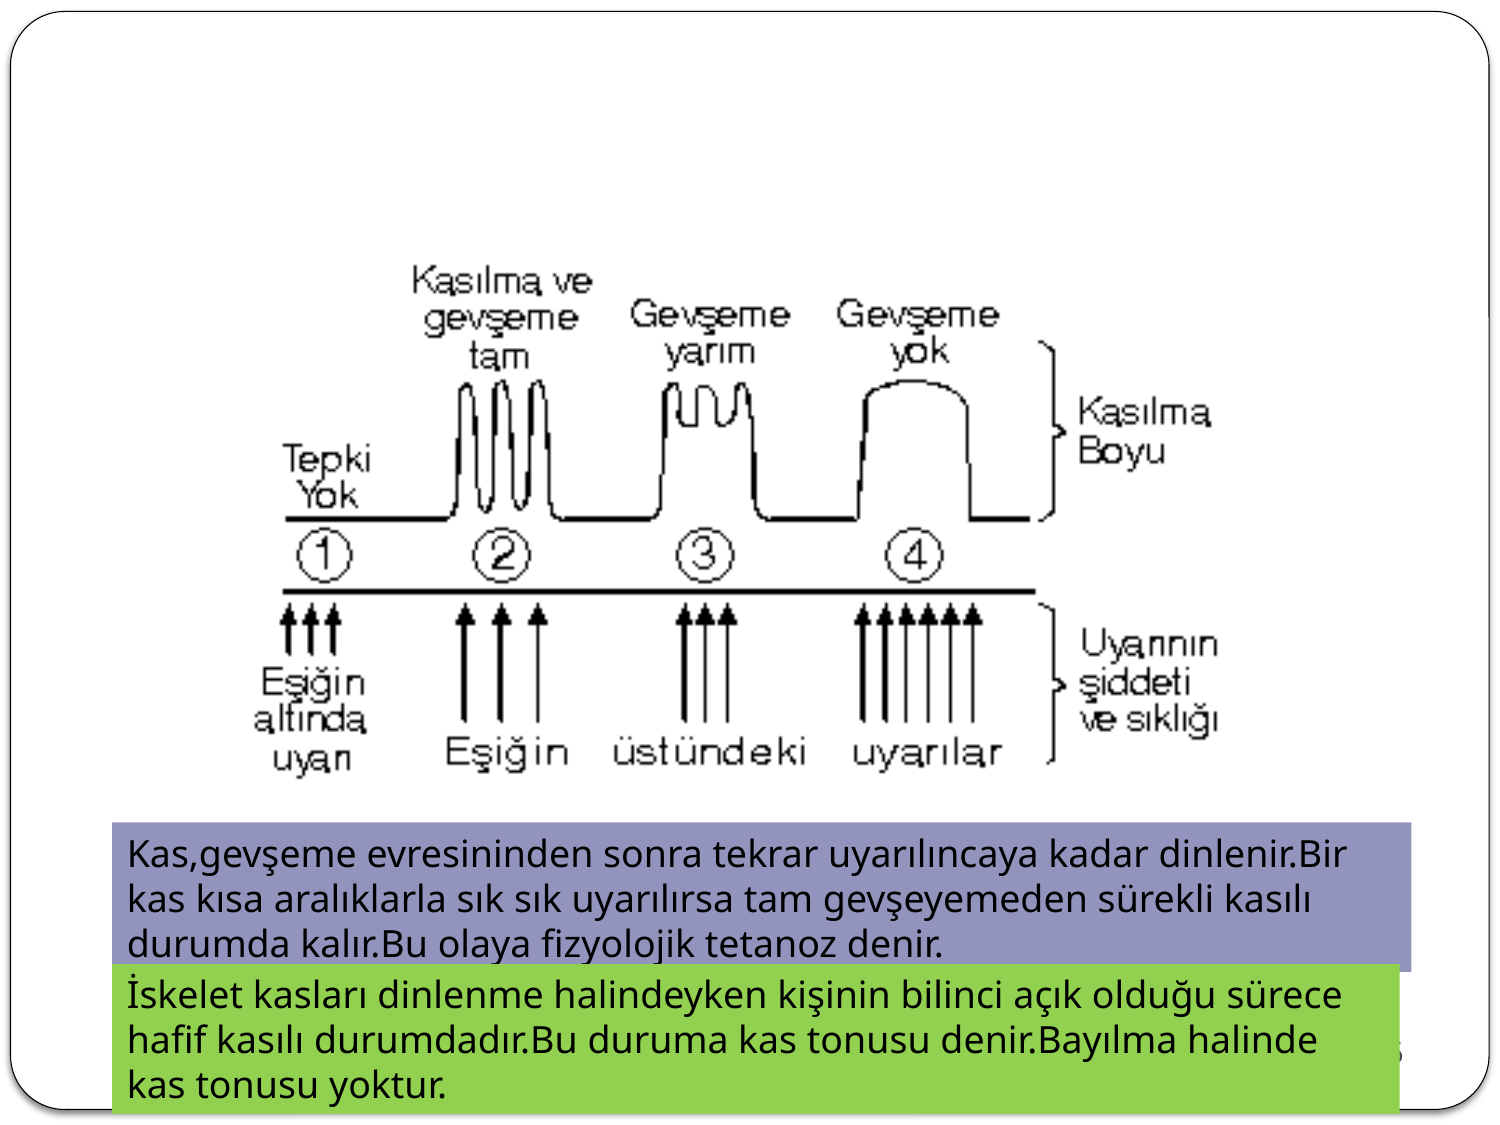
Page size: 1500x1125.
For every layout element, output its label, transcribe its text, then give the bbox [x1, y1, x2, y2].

text_box Kas,gevşeme evresininden sonra tekrar uyarılıncaya kadar dinlenir.Bir kas kısa aralıklarla sık sık uyarılırsa tam gevşeyemeden sürekli kasılı durumda kalır.Bu olaya fizyolojik tetanoz denir. [112, 822, 1412, 972]
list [253, 255, 1227, 785]
footer Copyright Tzn Arc [150, 1012, 800, 1088]
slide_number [1012, 1015, 1419, 1094]
text_box İskelet kasları dinlenme halindeyken kişinin bilinci açık olduğu sürece hafif kasılı durumdadır.Bu duruma kas tonusu denir.Bayılma halinde kas tonusu yoktur. [112, 964, 1400, 1114]
